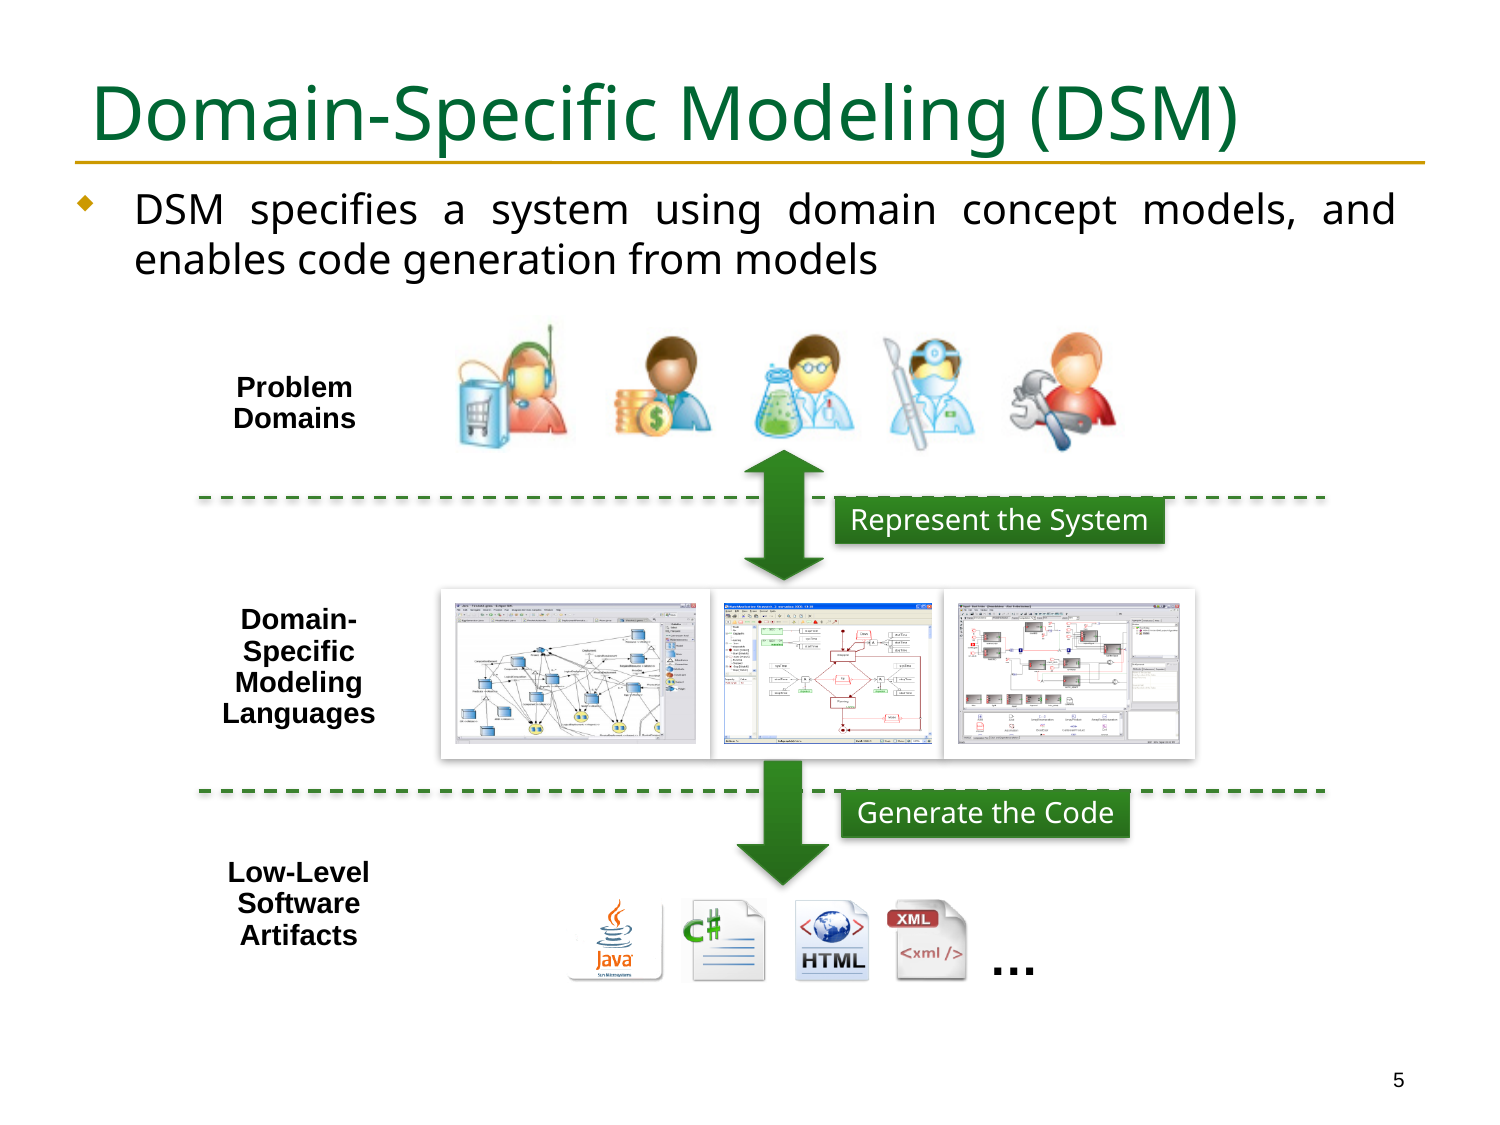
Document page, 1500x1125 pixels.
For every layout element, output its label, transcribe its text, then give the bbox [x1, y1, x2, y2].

text_box [744, 505, 824, 581]
list DSM specifies a system using domain concept models, and enables code generation from models [62, 174, 1413, 338]
title Domain-Specific Modeling (DSM) [74, 32, 1426, 163]
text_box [454, 315, 1125, 457]
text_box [187, 761, 1326, 991]
text_box Domain- Specific Modeling Languages [187, 597, 411, 738]
slide_number 5 [1377, 1023, 1429, 1100]
text_box Problem Domains [212, 364, 378, 443]
text_box Represent the System [835, 505, 1165, 544]
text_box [454, 602, 1181, 745]
text_box [744, 466, 824, 496]
